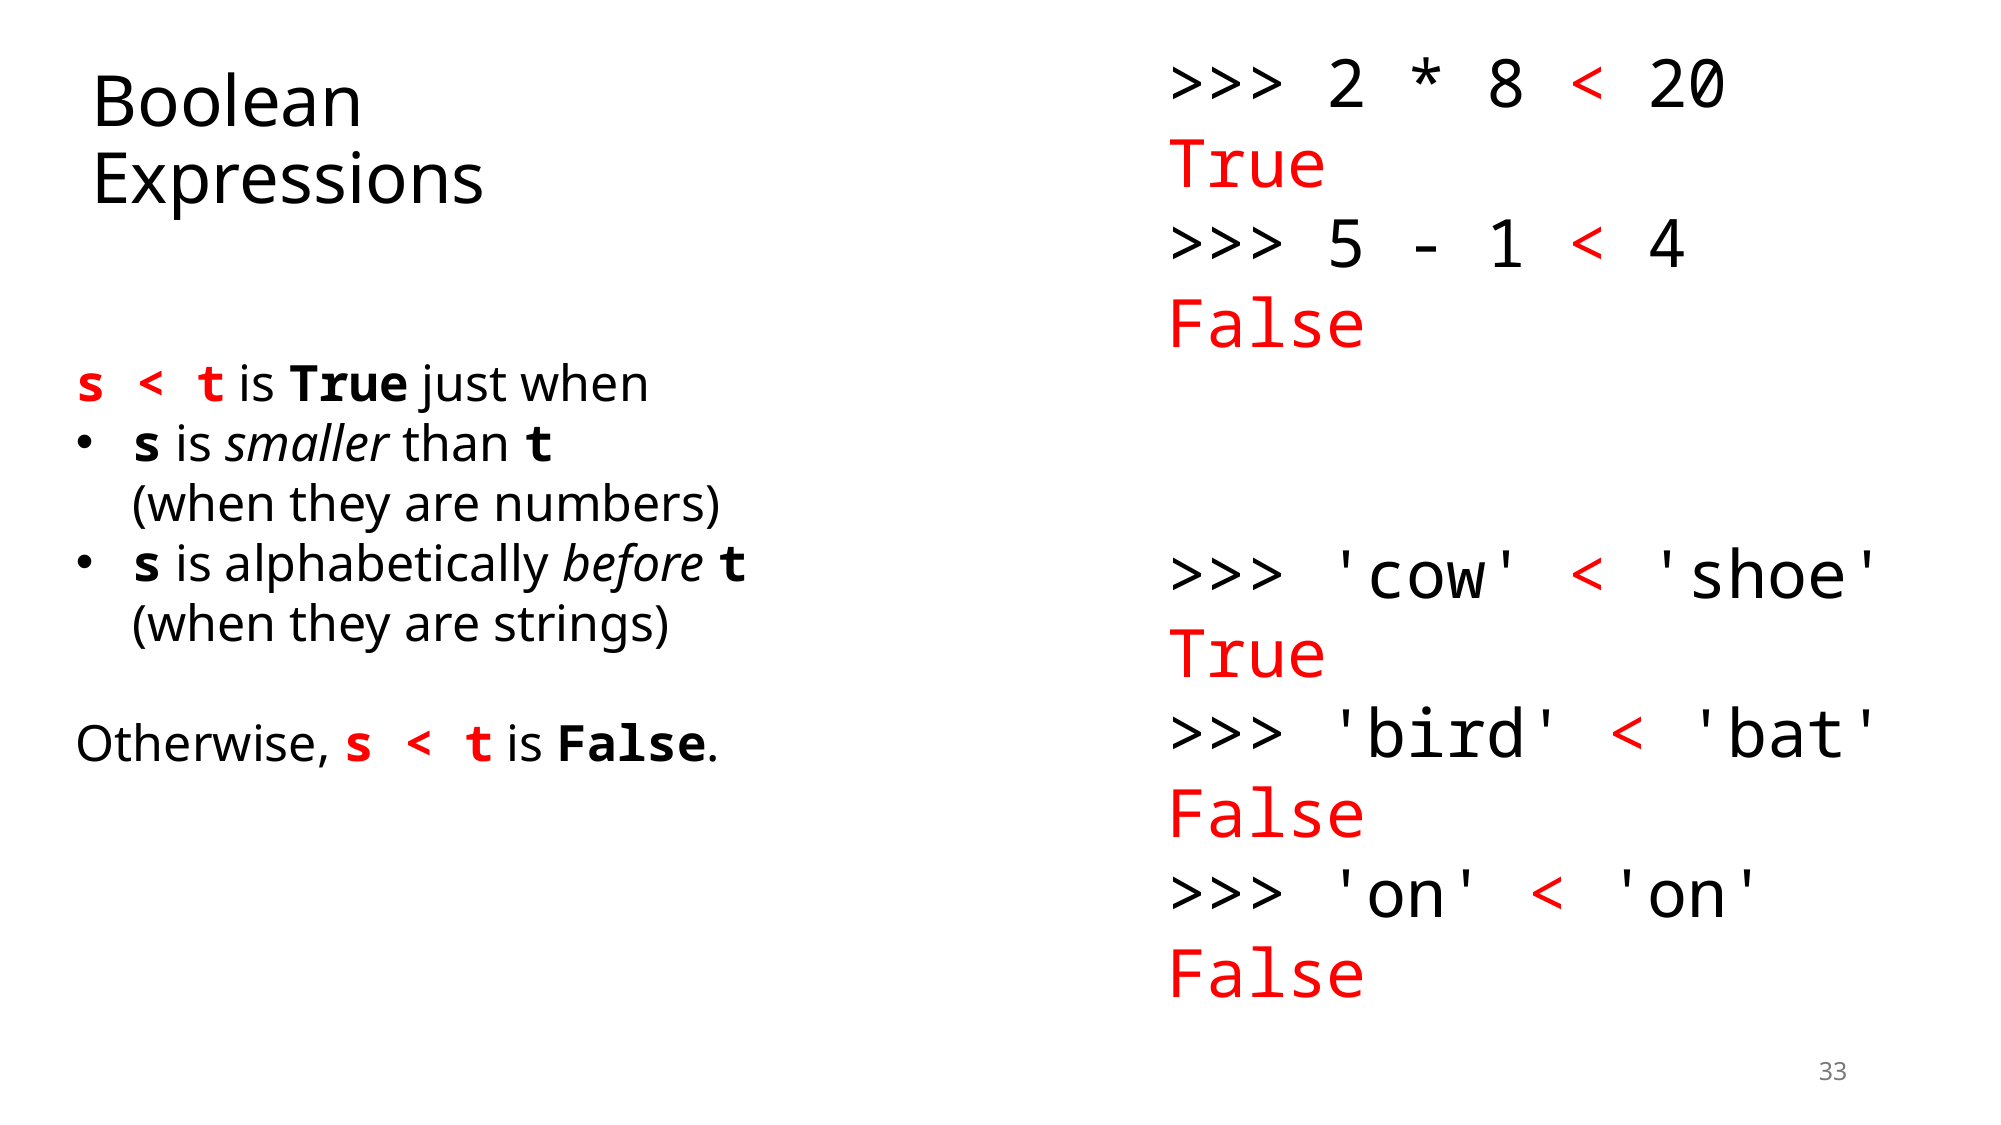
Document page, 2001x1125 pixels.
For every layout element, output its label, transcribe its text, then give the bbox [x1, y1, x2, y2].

text_box s < t is True just when s is smaller than t (when they are numbers) s is alphabetically before t (when they are strings) Otherwise, s < t is False. [61, 343, 848, 779]
title Boolean Expressions [76, 33, 519, 251]
text_box >>> 'cow' < 'shoe' True >>> 'bird' < 'bat' False >>> 'on' < 'on' False [1152, 523, 1939, 1019]
slide_number 33 [1412, 1042, 1863, 1103]
text_box >>> 2 * 8 < 20 True >>> 5 - 1 < 4 False [1152, 33, 1939, 368]
